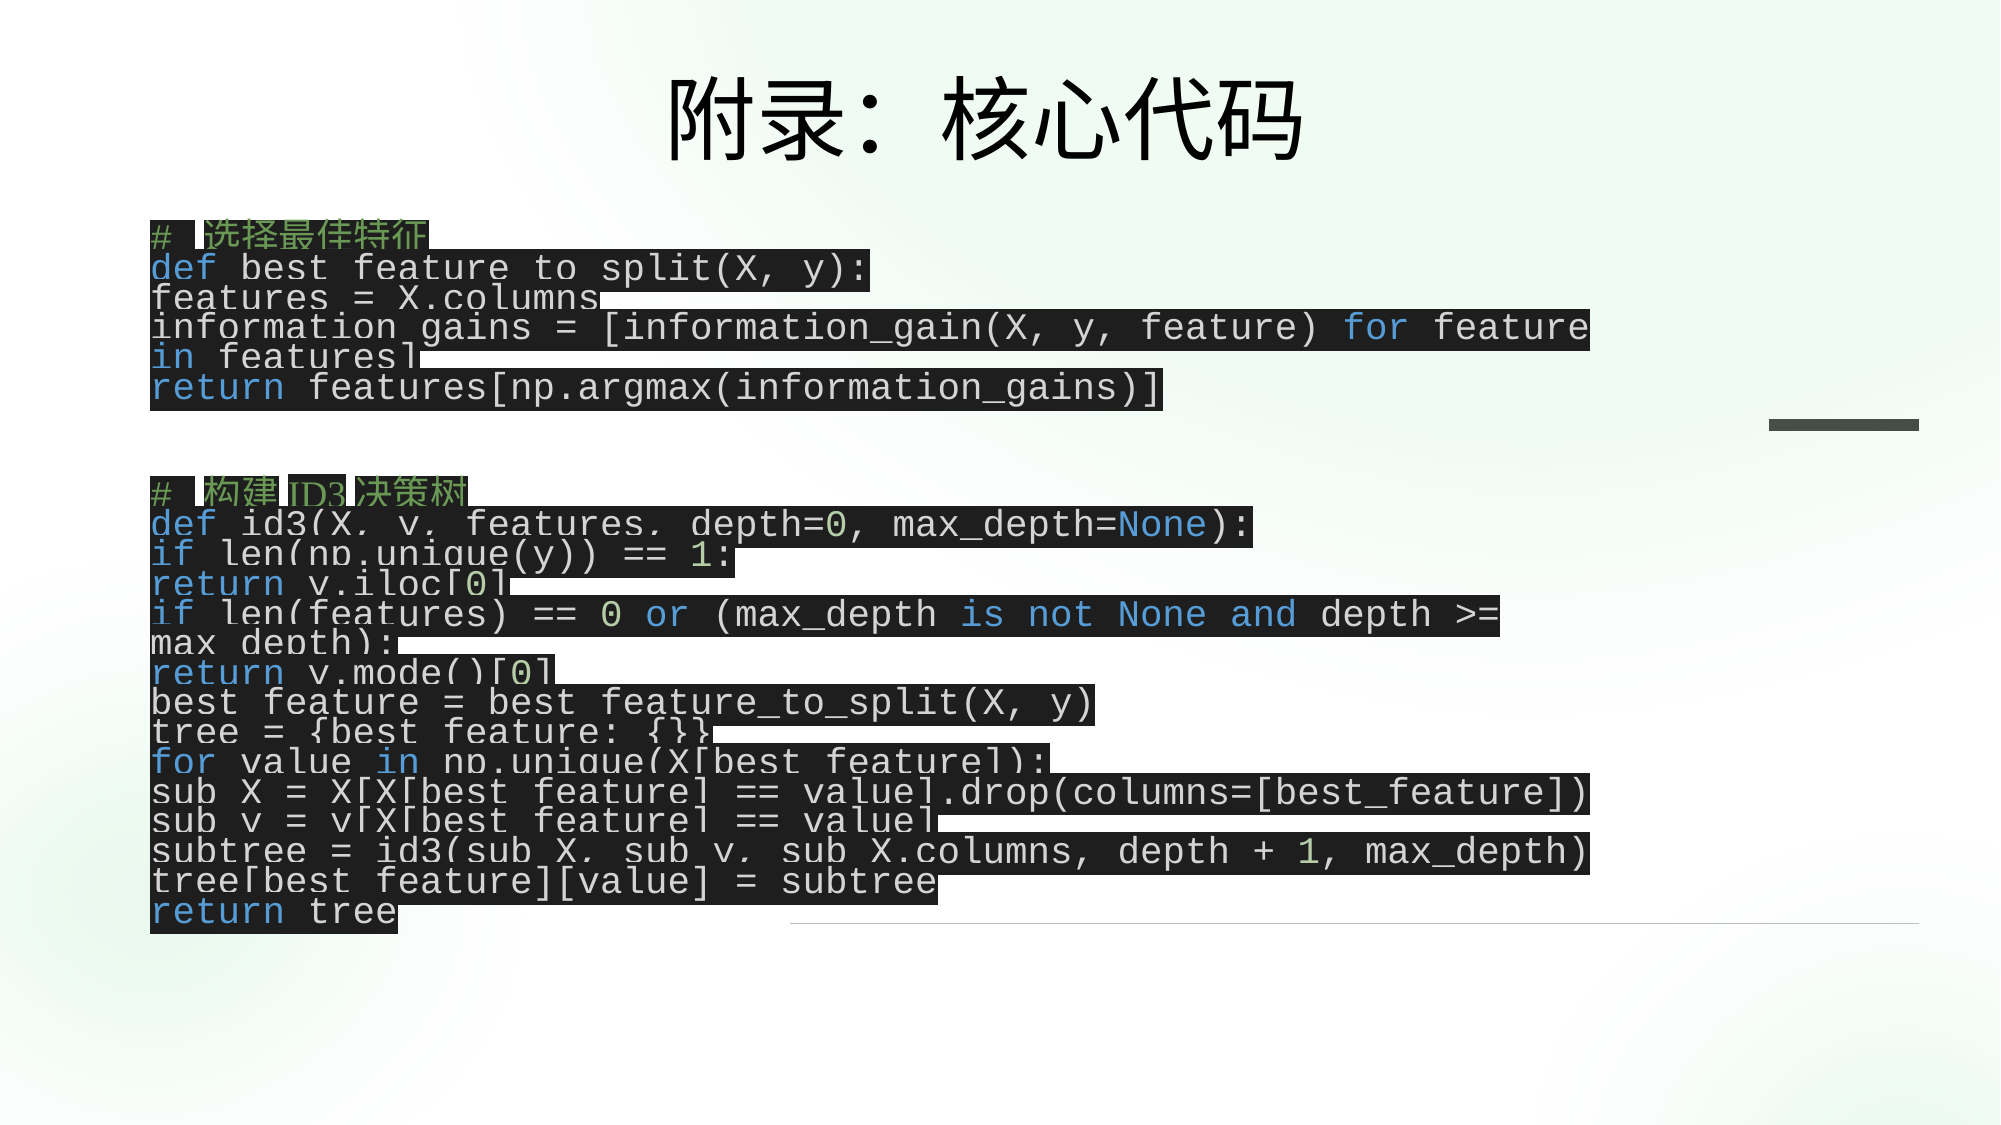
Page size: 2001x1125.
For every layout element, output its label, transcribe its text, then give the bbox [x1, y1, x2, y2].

text_box 附录：核心代码 [218, 0, 1753, 180]
text_box # 构建ID3决策树 def id3(X, y, features, depth=0, max_depth=None): if len(np.unique(y)) == 1: return y.iloc[0] if len(features) == 0 or (max_depth is not None and depth >= max_depth): return y.mode()[0] best_feature = best_feature_to_split(X, y) tree = {best_feature: {}} for value in np.unique(X[best_feature]): sub_X = X[X[best_feature] == value].drop(columns=[best_feature]) sub_y = y[X[best_feature] == value] subtree = id3(sub_X, sub_y, sub_X.columns, depth + 1, max_depth) tree[best_feature][value] = subtree return tree [135, 477, 1670, 968]
text_box # 选择最佳特征 def best_feature_to_split(X, y): features = X.columns information_gains = [information_gain(X, y, feature) for feature in features] return features[np.argmax(information_gains)] [135, 221, 1670, 415]
